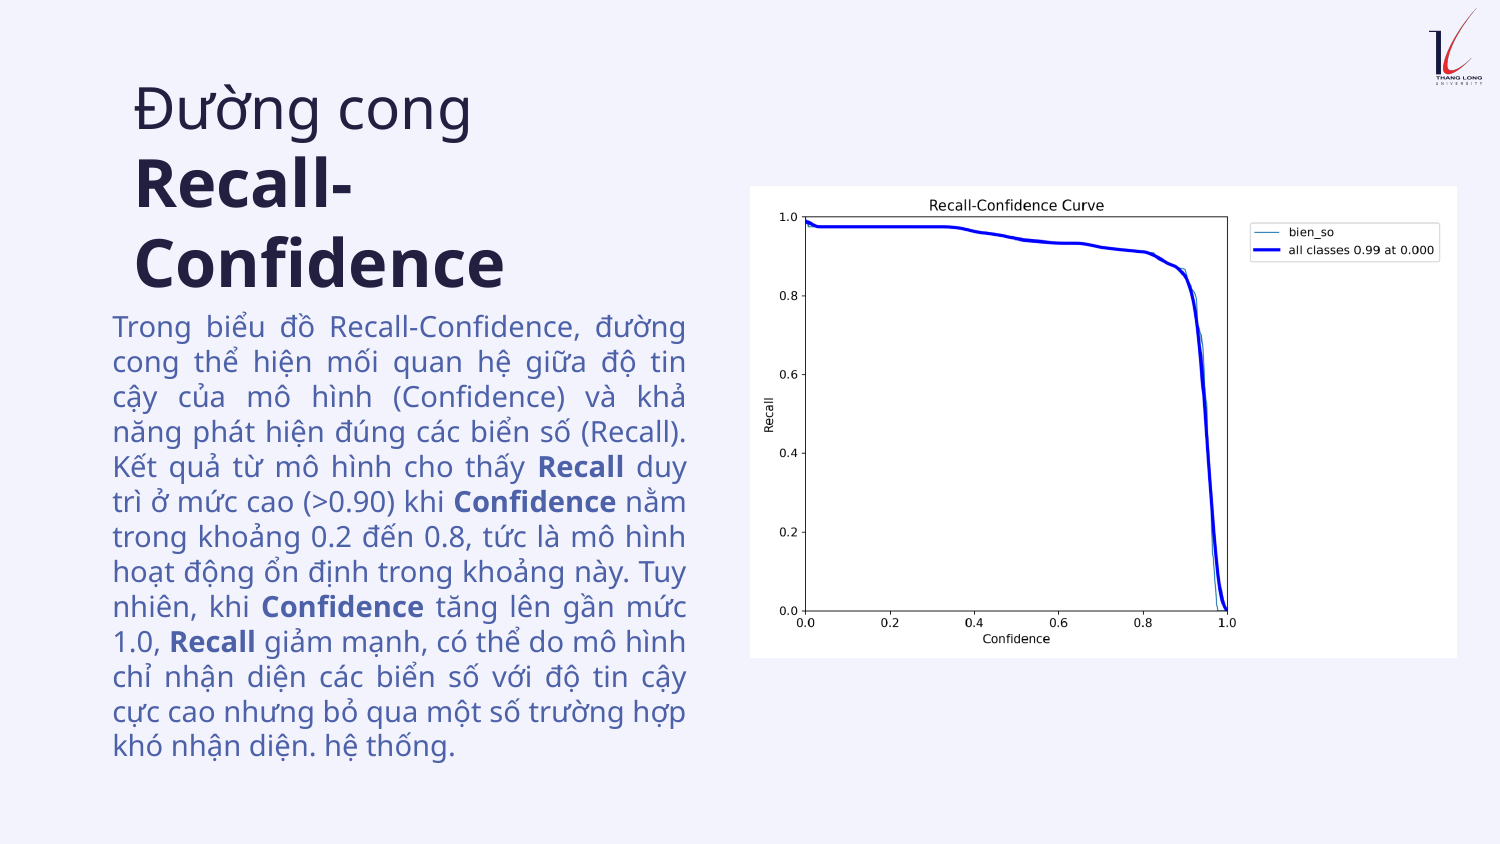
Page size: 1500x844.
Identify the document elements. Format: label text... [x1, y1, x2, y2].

picture [1429, 8, 1482, 85]
title Đường cong Recall-Confidence [118, 95, 688, 277]
subtitle Trong biểu đồ Recall-Confidence, đường cong thể hiện mối quan hệ giữa độ tin cậy của mô hình (Confidence) và khả năng phát hiện đúng các biển số (Recall). Kết quả từ mô hình cho thấy Recall duy trì ở mức cao (>0.90) khi Confidence nằm trong khoảng 0.2 đến 0.8, tức là mô hình hoạt động ổn định trong khoảng này. Tuy nhiên, khi Confidence tăng lên gần mức 1.0, Recall giảm mạnh, có thể do mô hình chỉ nhận diện các biển số với độ tin cậy cực cao nhưng bỏ qua một số trường hợp khó nhận diện. hệ thống. [22, 293, 703, 490]
picture [749, 185, 1458, 658]
